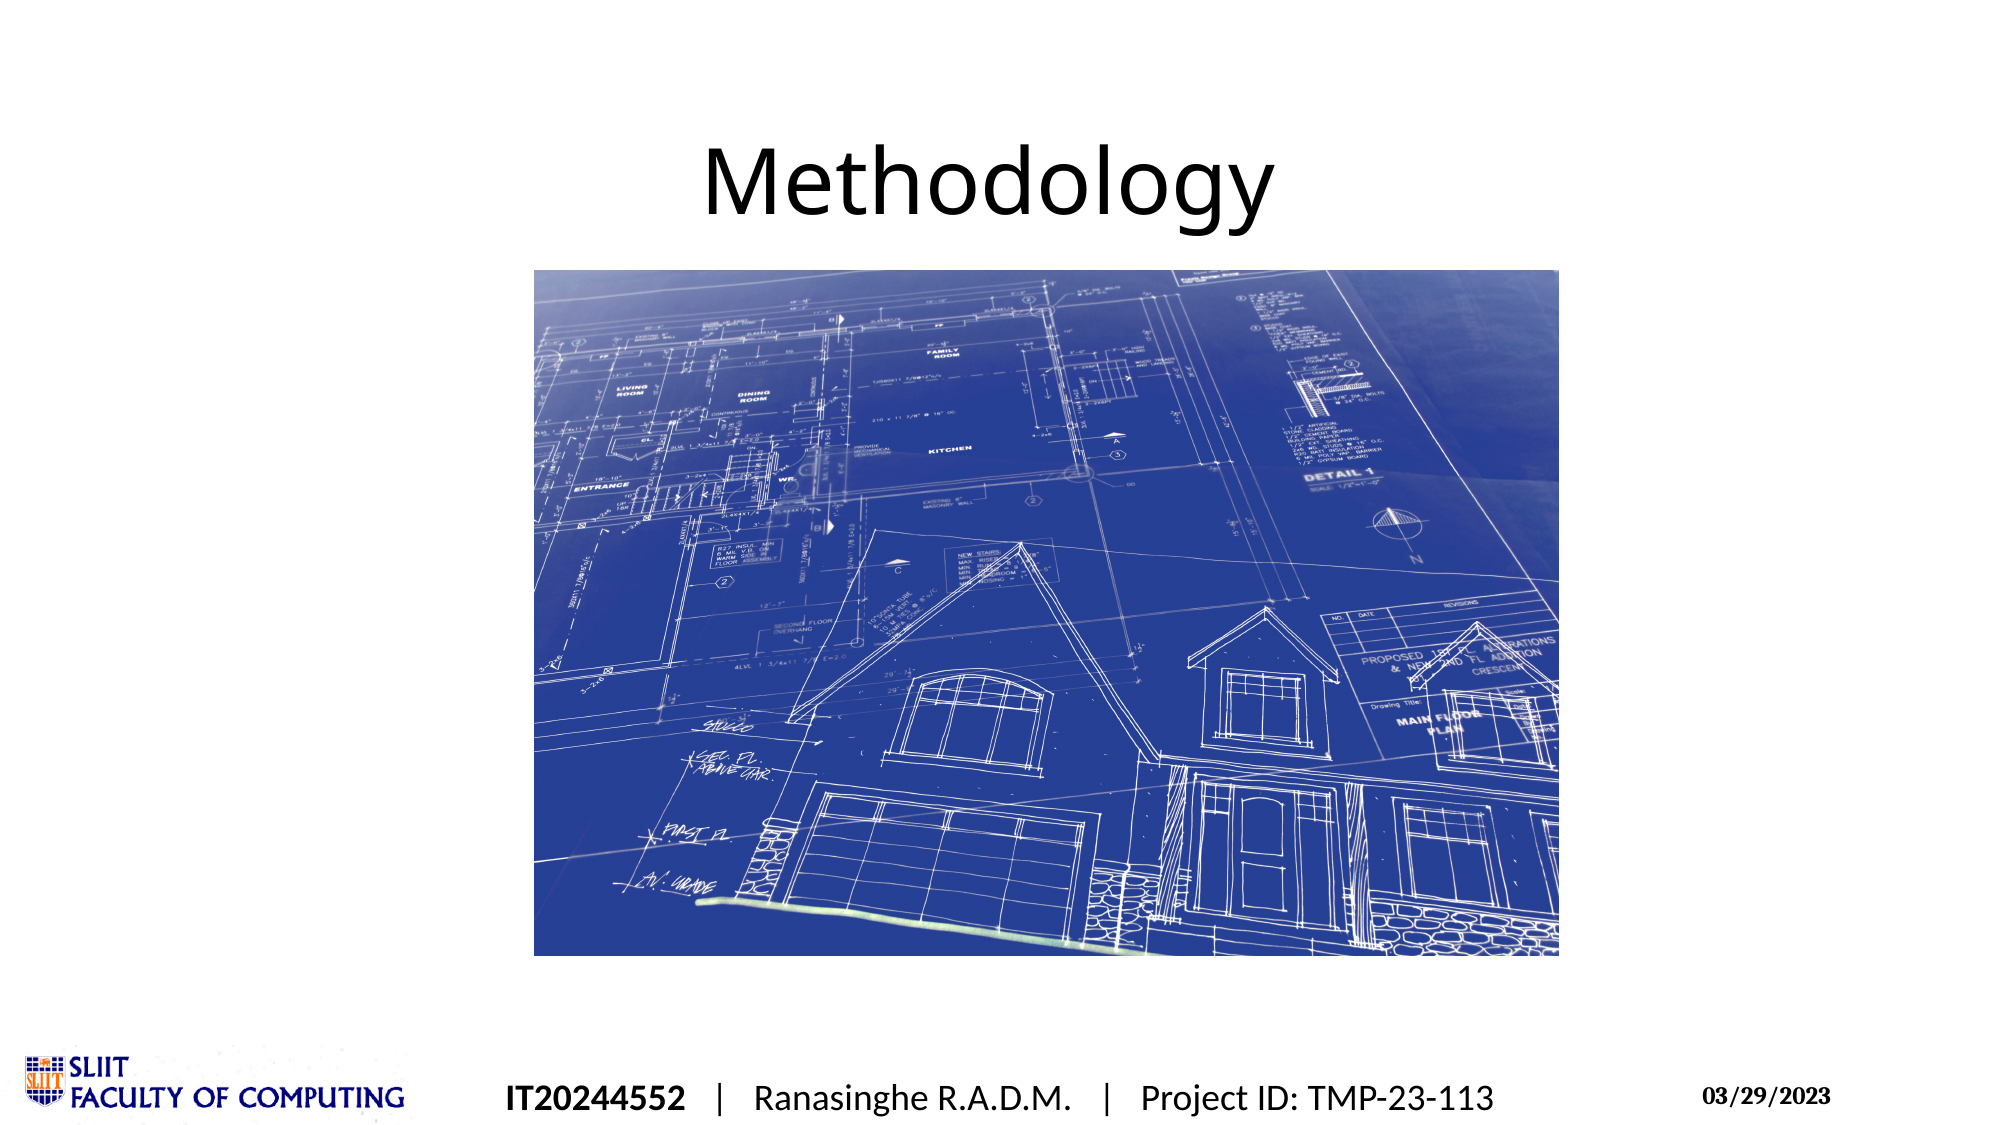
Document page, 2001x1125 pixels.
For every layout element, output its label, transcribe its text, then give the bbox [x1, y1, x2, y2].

text_box IT20244552 | Ranasinghe R.A.D.M. | Project ID: TMP-23-113 [440, 1064, 1560, 1125]
text_box 03/29/2023 [1687, 1072, 1863, 1117]
picture [534, 270, 1559, 956]
title Methodology [137, 76, 1863, 294]
picture [0, 1045, 413, 1125]
